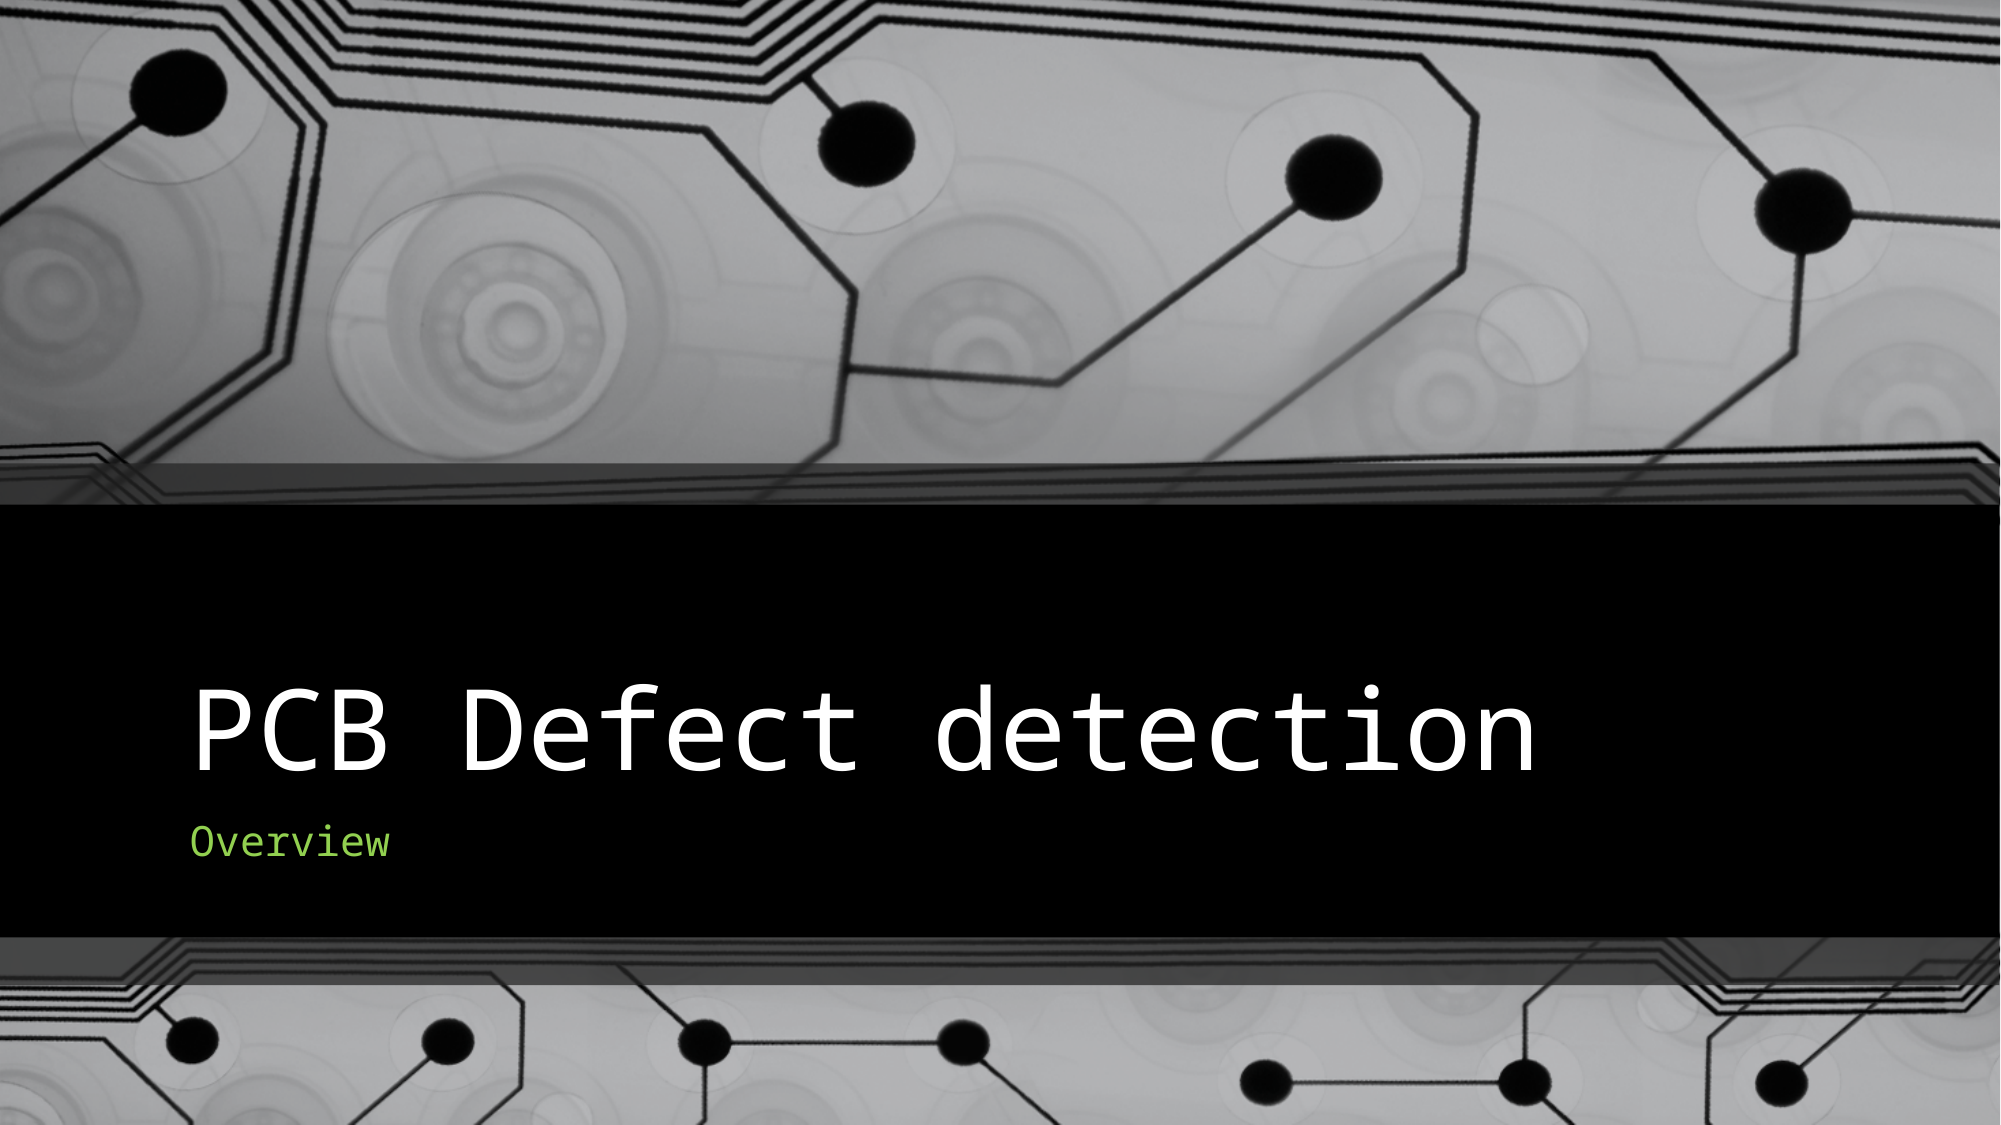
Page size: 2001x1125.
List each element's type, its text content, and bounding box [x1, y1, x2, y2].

subtitle Overview [174, 812, 1825, 925]
title PCB Defect detection [174, 519, 1825, 800]
picture [0, 0, 2001, 1125]
